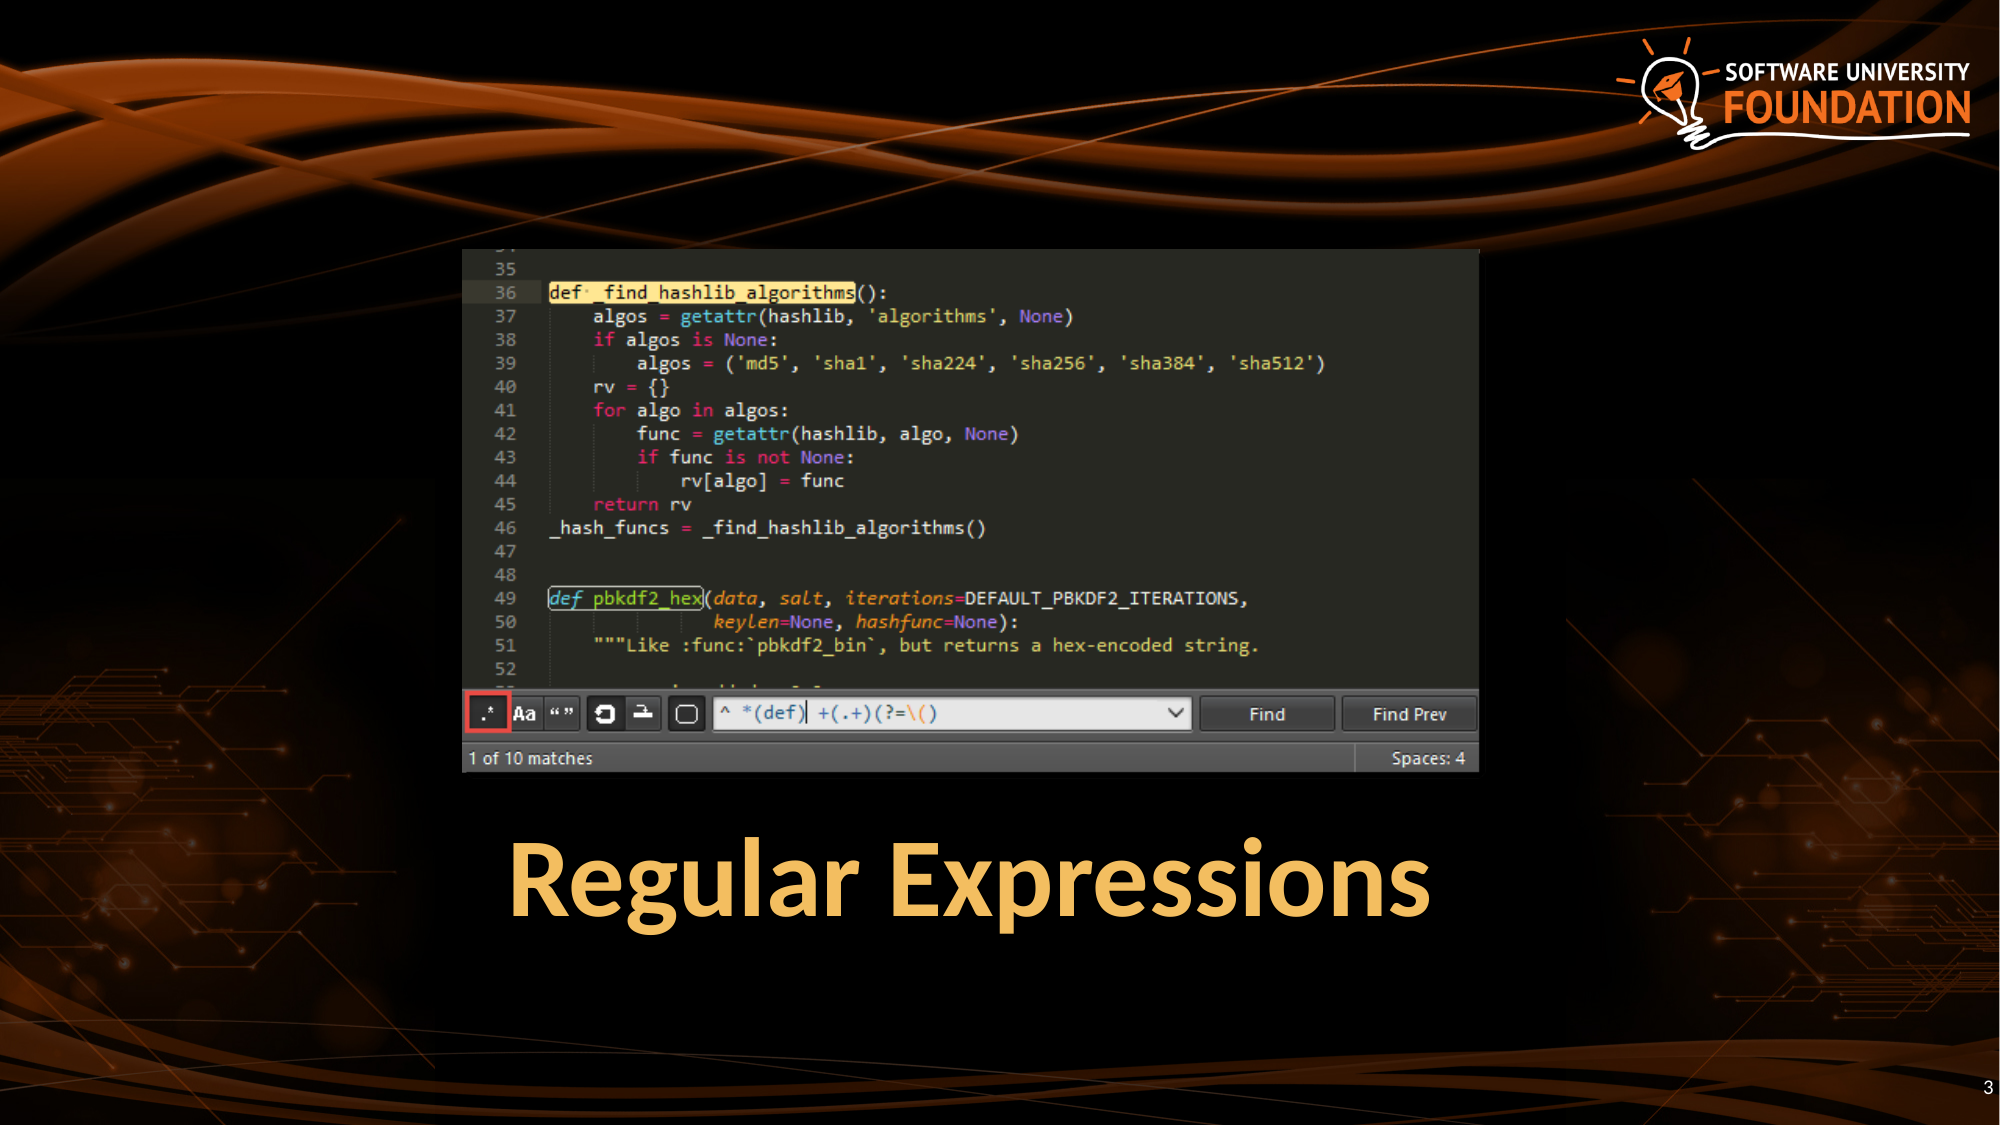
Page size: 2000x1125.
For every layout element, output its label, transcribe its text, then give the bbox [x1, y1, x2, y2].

title Regular Expressions [237, 812, 1704, 948]
picture [0, 0, 2000, 1125]
slide_number 3 [1929, 1070, 2000, 1103]
